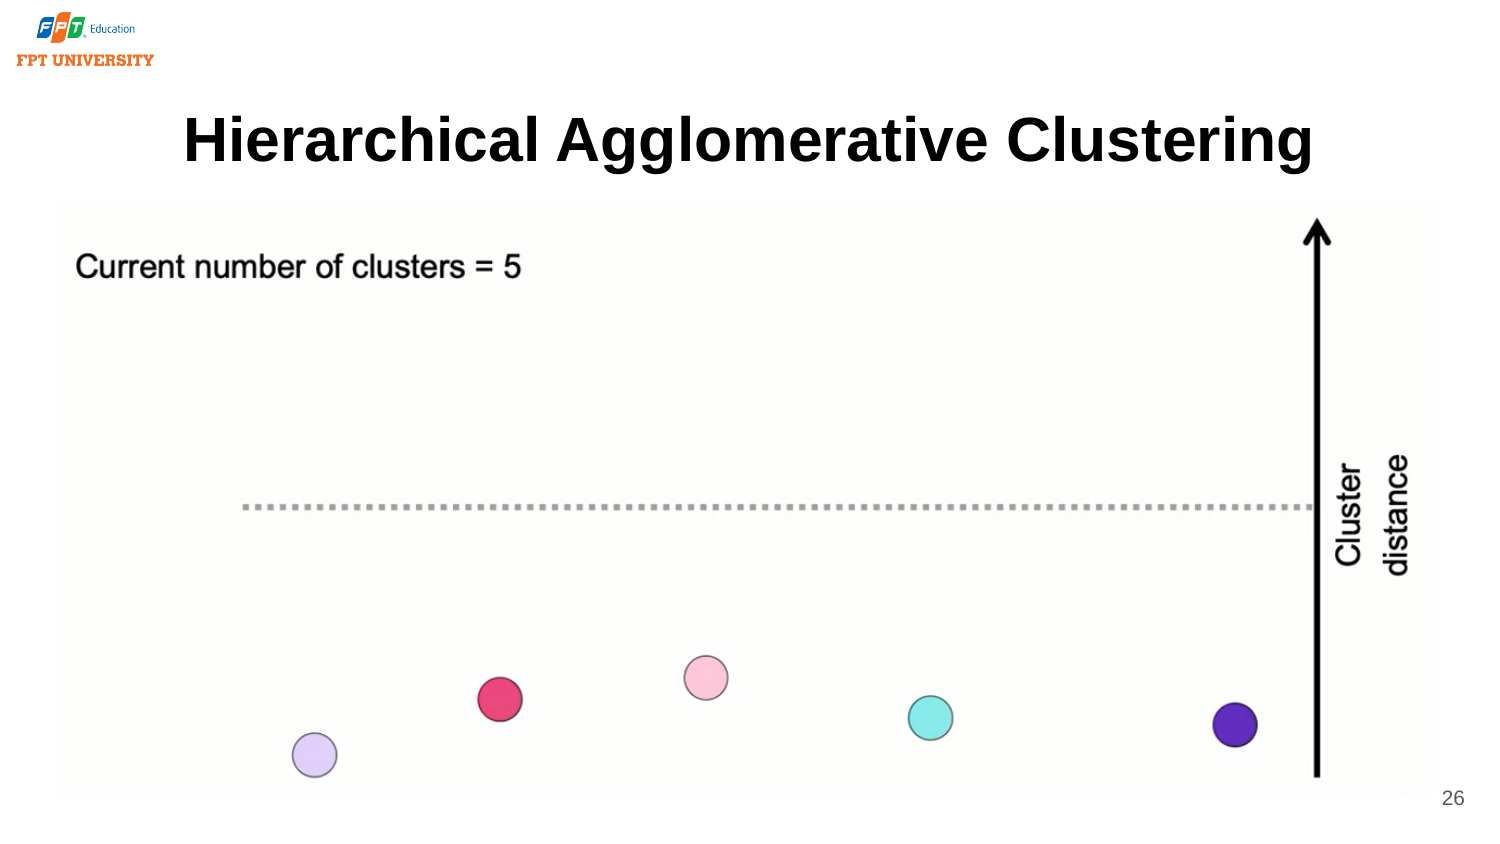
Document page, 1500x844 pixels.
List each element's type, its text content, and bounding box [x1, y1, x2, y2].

picture [11, 1, 160, 77]
title Hierarchical Agglomerative Clustering [51, 72, 1449, 167]
slide_number 26 [1389, 764, 1480, 830]
picture [57, 201, 1436, 795]
